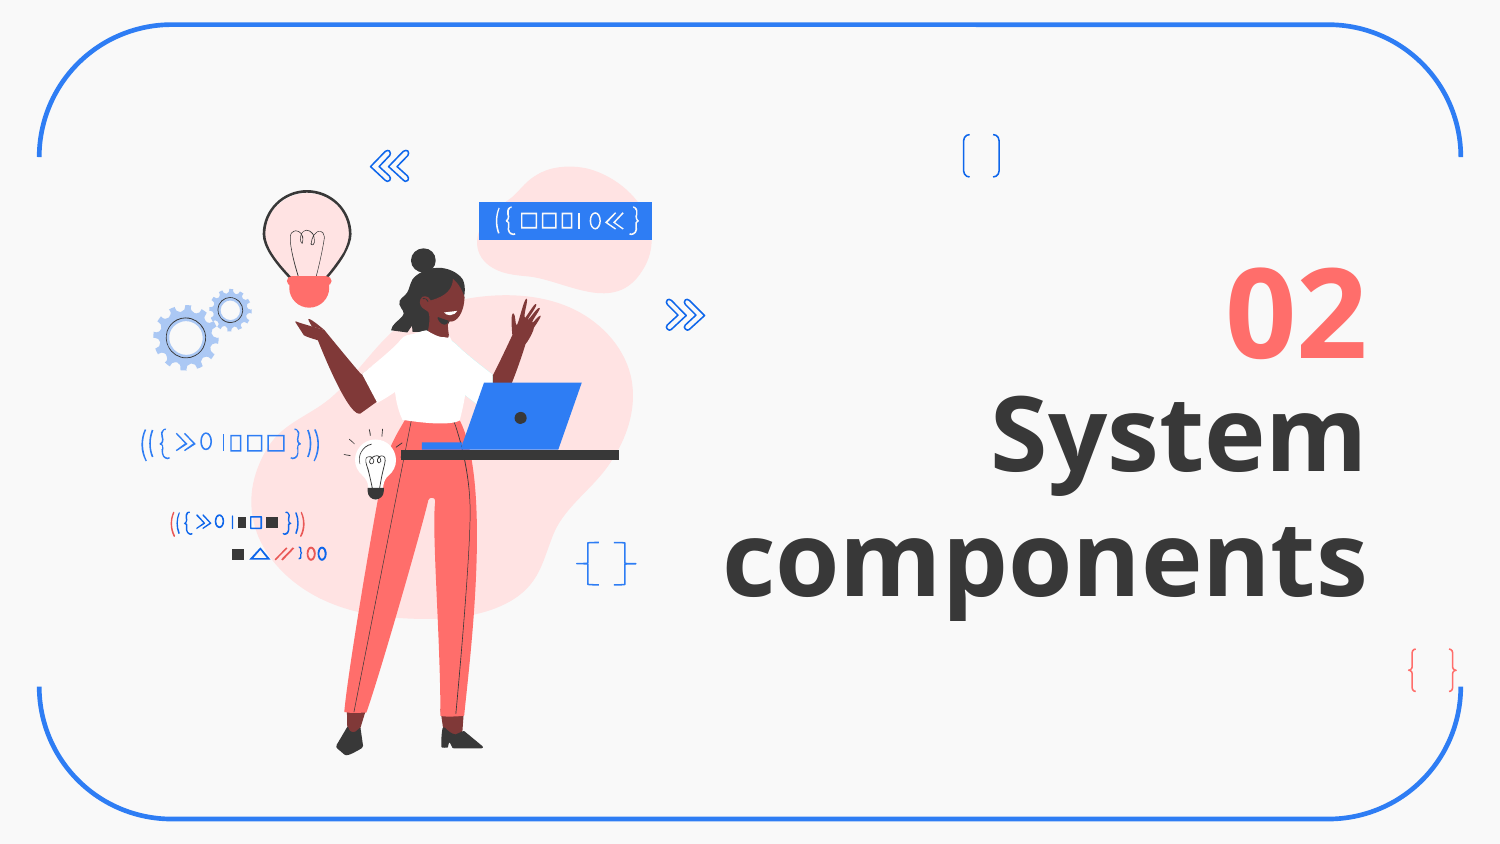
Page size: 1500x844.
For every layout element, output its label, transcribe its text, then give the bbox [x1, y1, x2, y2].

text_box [139, 134, 705, 756]
title System components [710, 420, 1384, 565]
title 02 [1112, 233, 1384, 384]
text_box [963, 134, 1000, 177]
